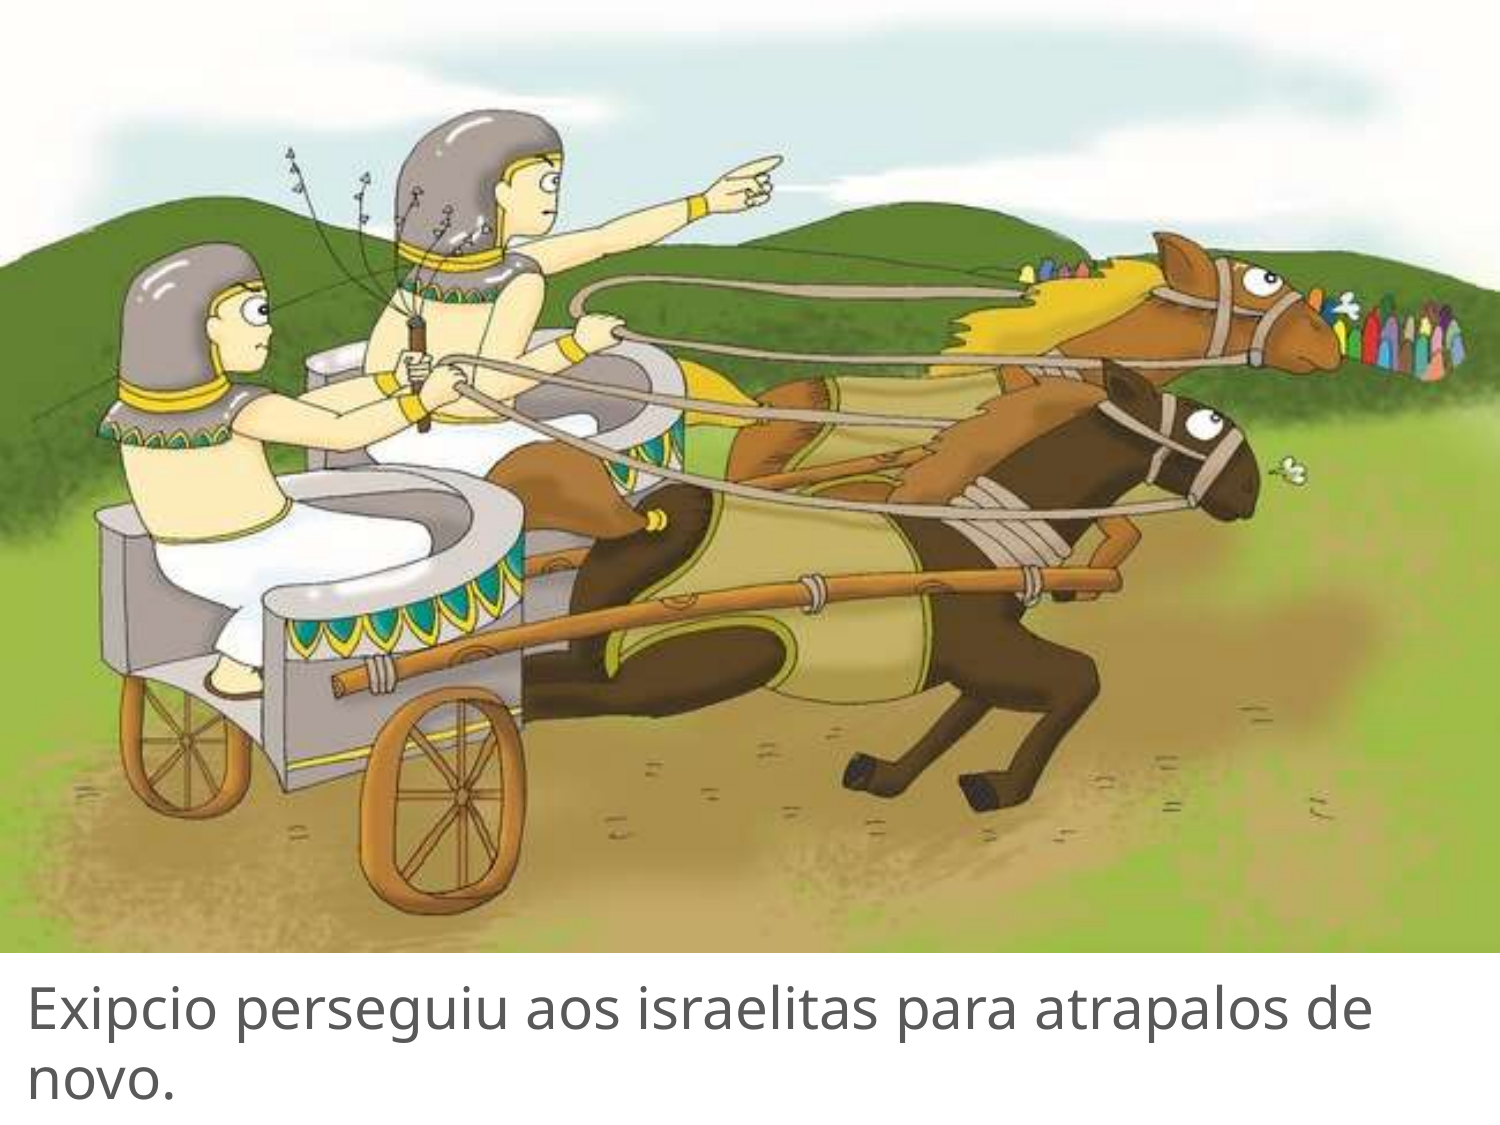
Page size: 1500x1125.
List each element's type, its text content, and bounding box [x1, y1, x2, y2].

text_box Exipcio perseguiu aos israelitas para atrapalos de novo. [11, 964, 1483, 1119]
picture [0, 0, 1500, 953]
